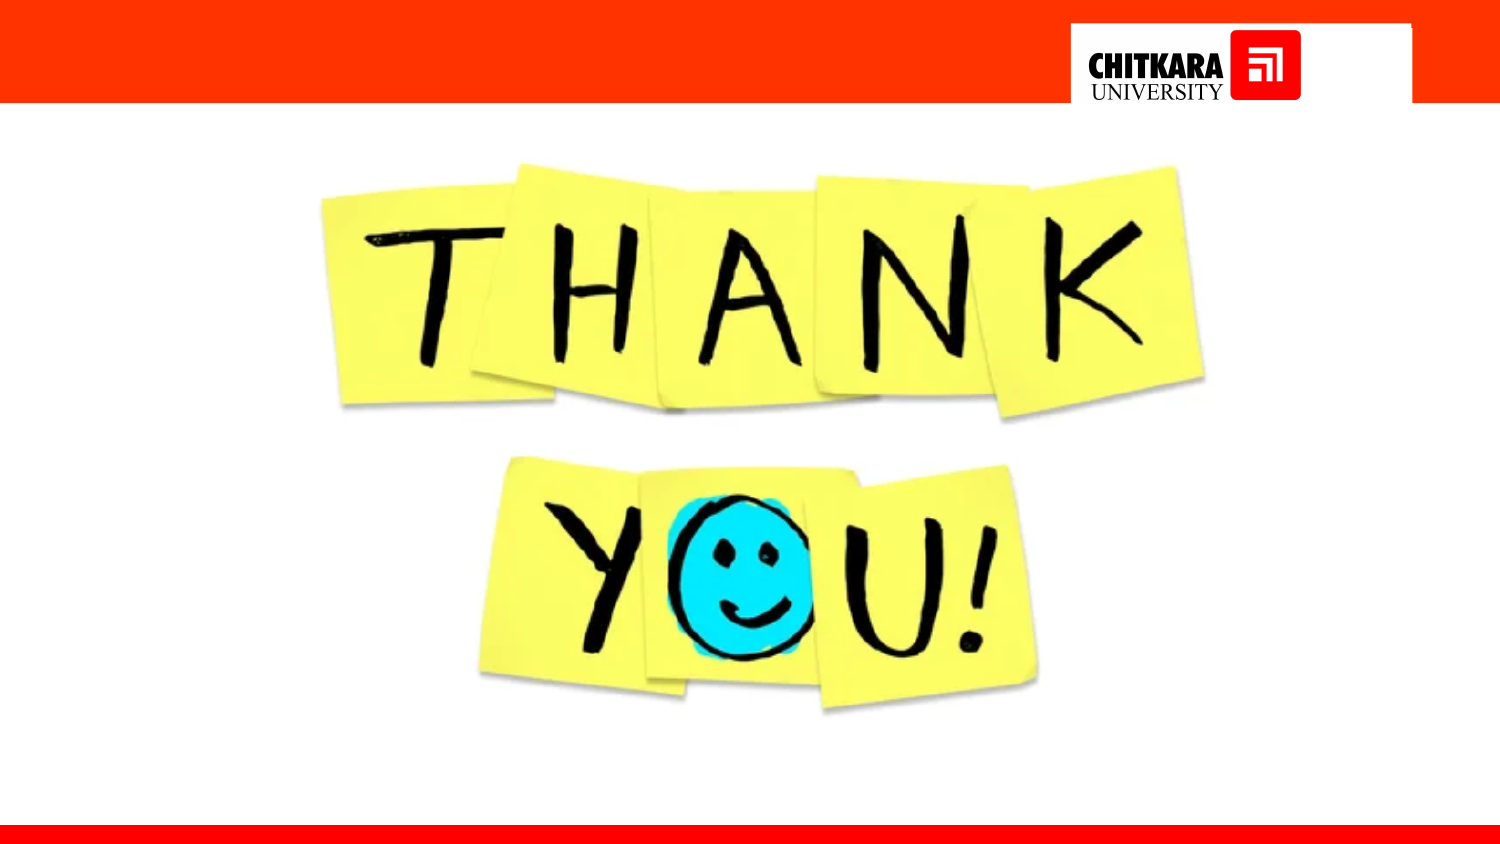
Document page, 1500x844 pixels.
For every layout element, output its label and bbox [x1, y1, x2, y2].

picture [273, 143, 1226, 726]
picture [1074, 28, 1312, 103]
